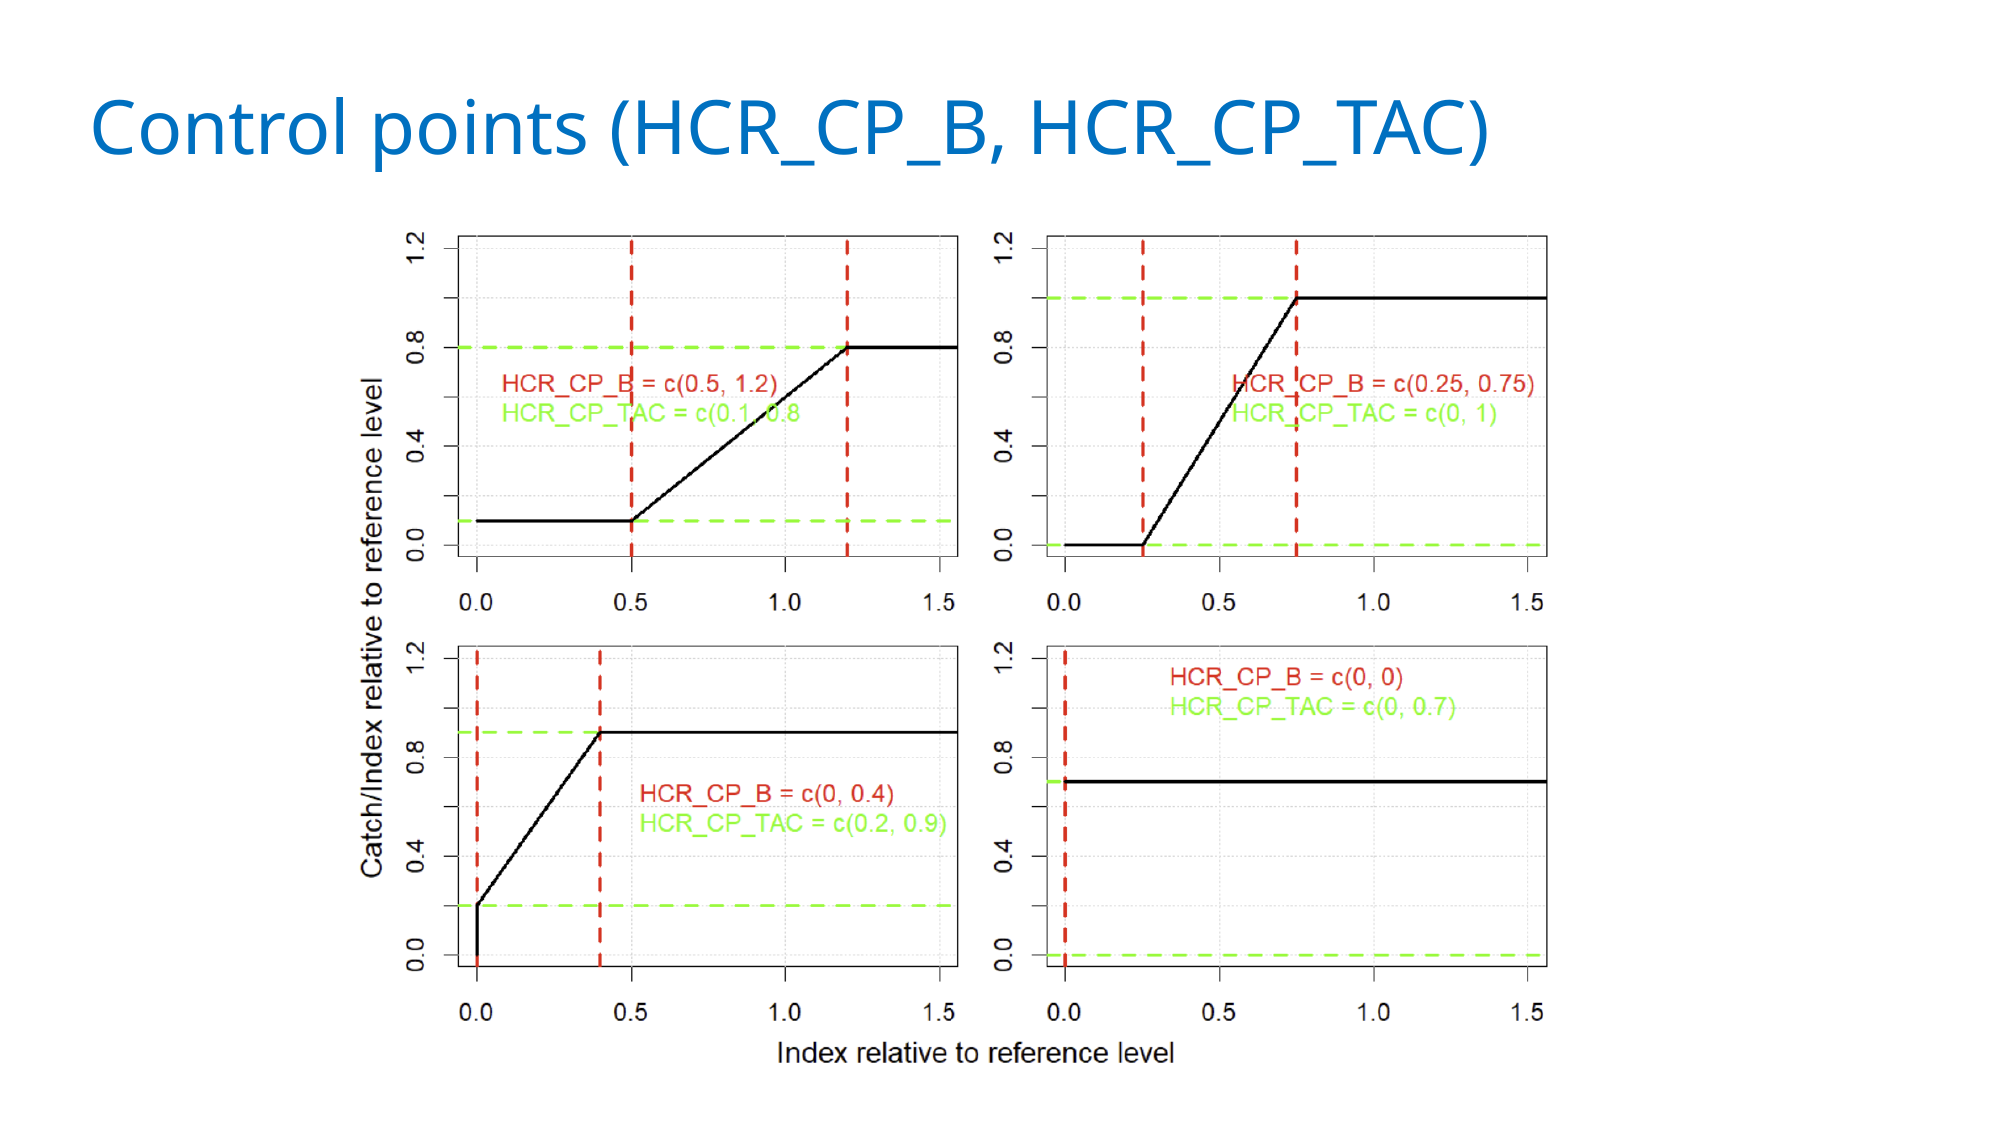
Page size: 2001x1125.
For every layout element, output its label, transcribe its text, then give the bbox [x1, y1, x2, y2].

text_box Control points (HCR_CP_B, HCR_CP_TAC) [74, 21, 1800, 240]
picture [326, 206, 1581, 1087]
